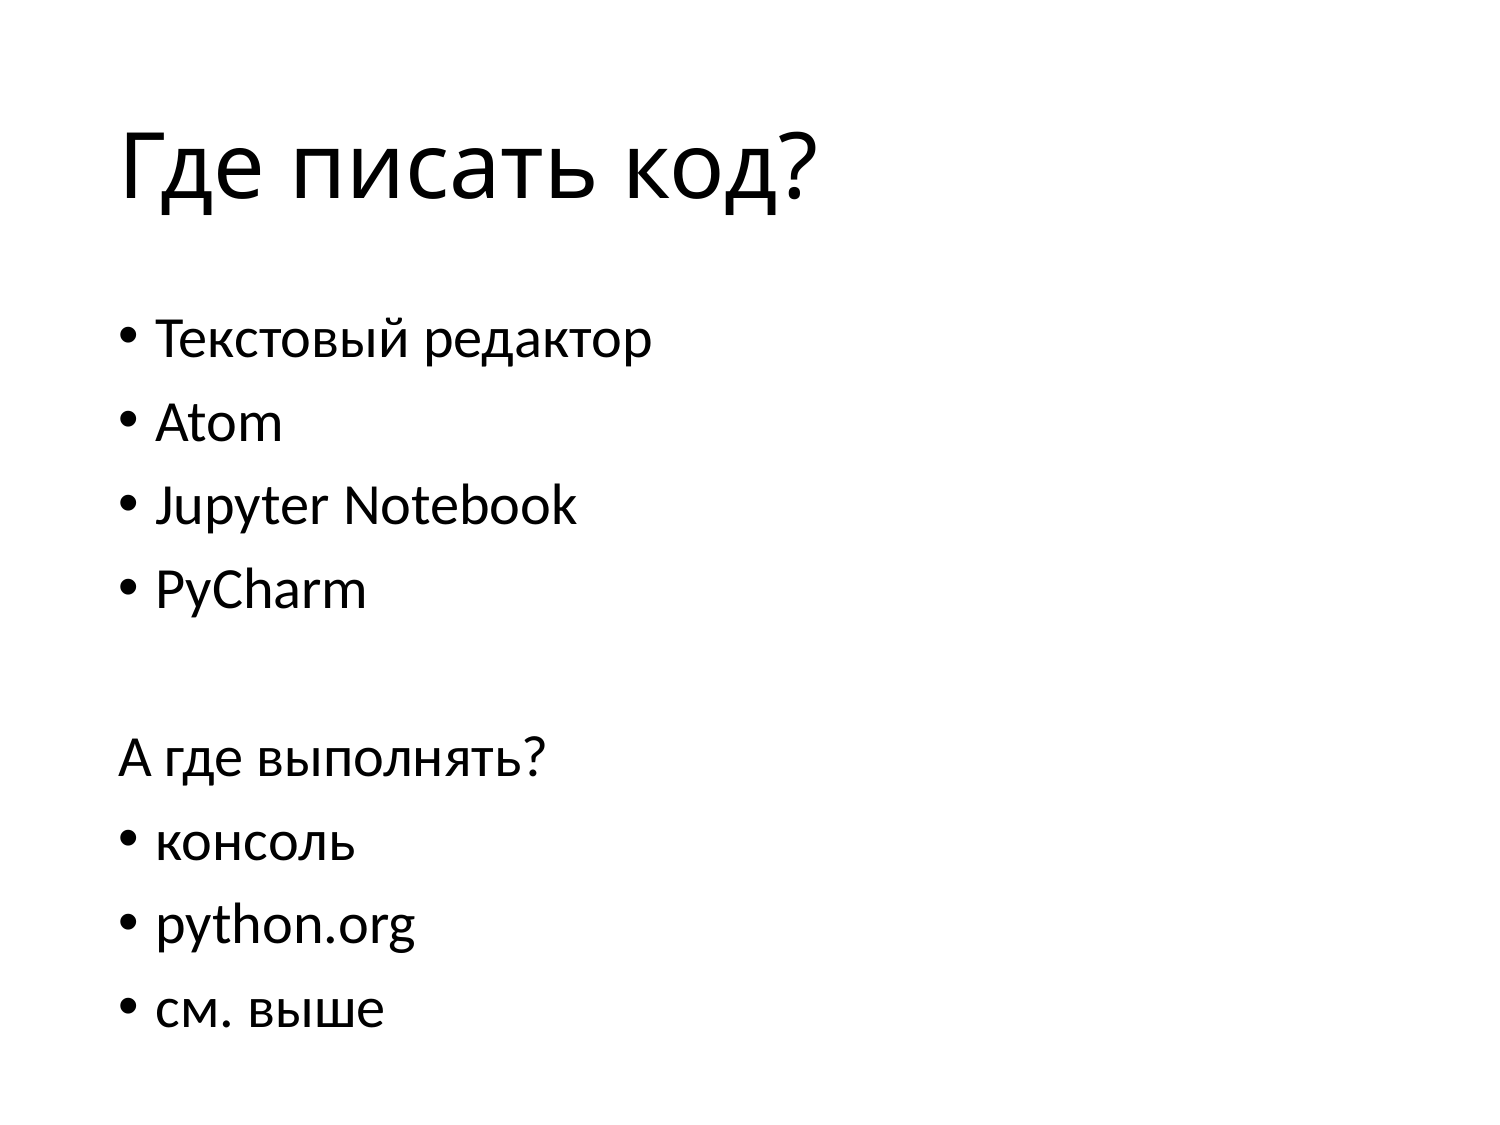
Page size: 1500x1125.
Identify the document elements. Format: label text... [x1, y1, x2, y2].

title Где писать код? [103, 59, 1397, 278]
list Текстовый редактор Atom Jupyter Notebook PyCharm А где выполнять? консоль python.org см. выше [103, 299, 1397, 1014]
